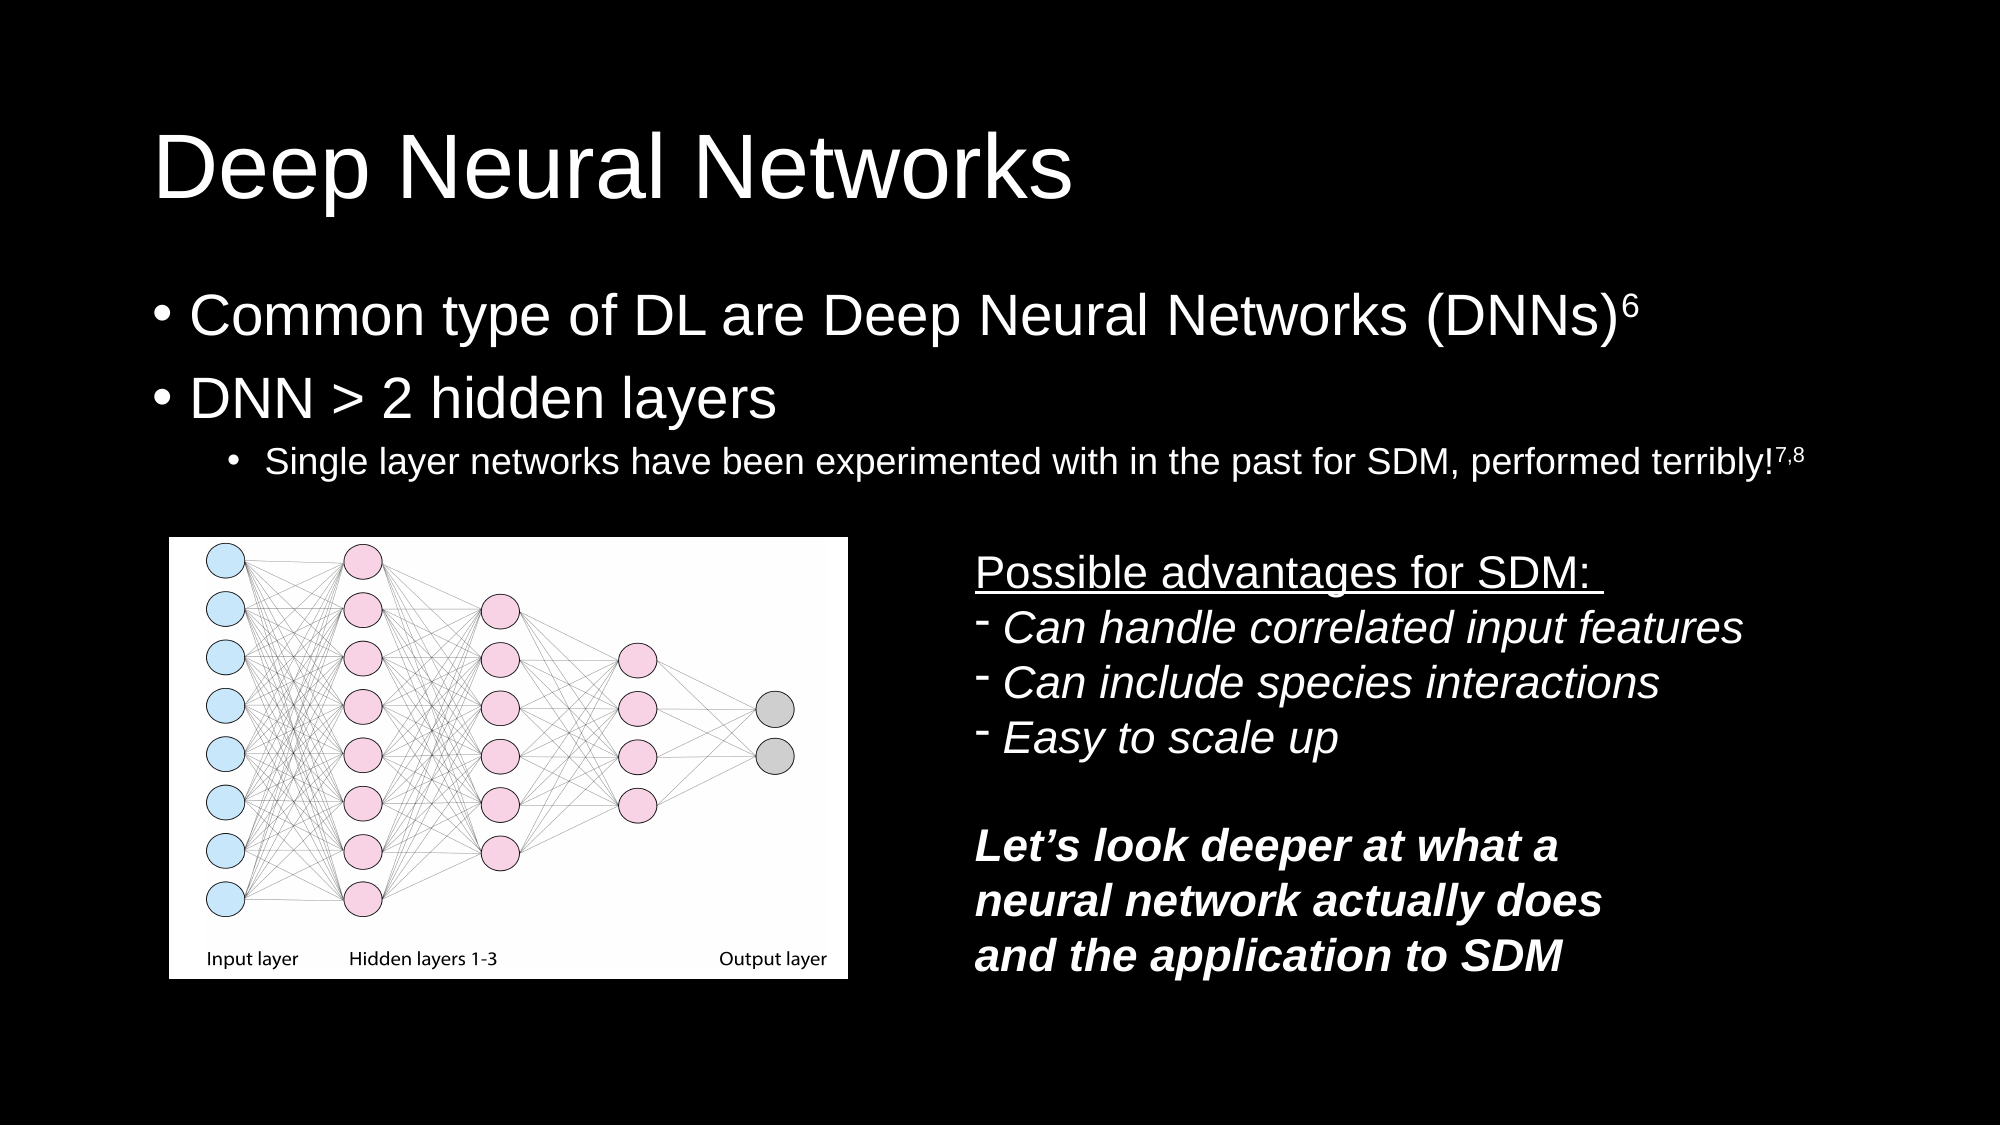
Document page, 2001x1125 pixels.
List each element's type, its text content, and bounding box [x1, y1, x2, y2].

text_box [167, 535, 850, 980]
text_box Let’s look deeper at what a neural network actually does and the application to SDM [960, 808, 1660, 1044]
list Common type of DL are Deep Neural Networks (DNNs)6 DNN > 2 hidden layers Single layer networks have been experimented with in the past for SDM, performed terribly!7,8 [137, 277, 1886, 1101]
text_box Possible advantages for SDM: Can handle correlated input features Can include species interactions Easy to scale up [960, 535, 1818, 826]
title Deep Neural Networks [137, 59, 1863, 277]
